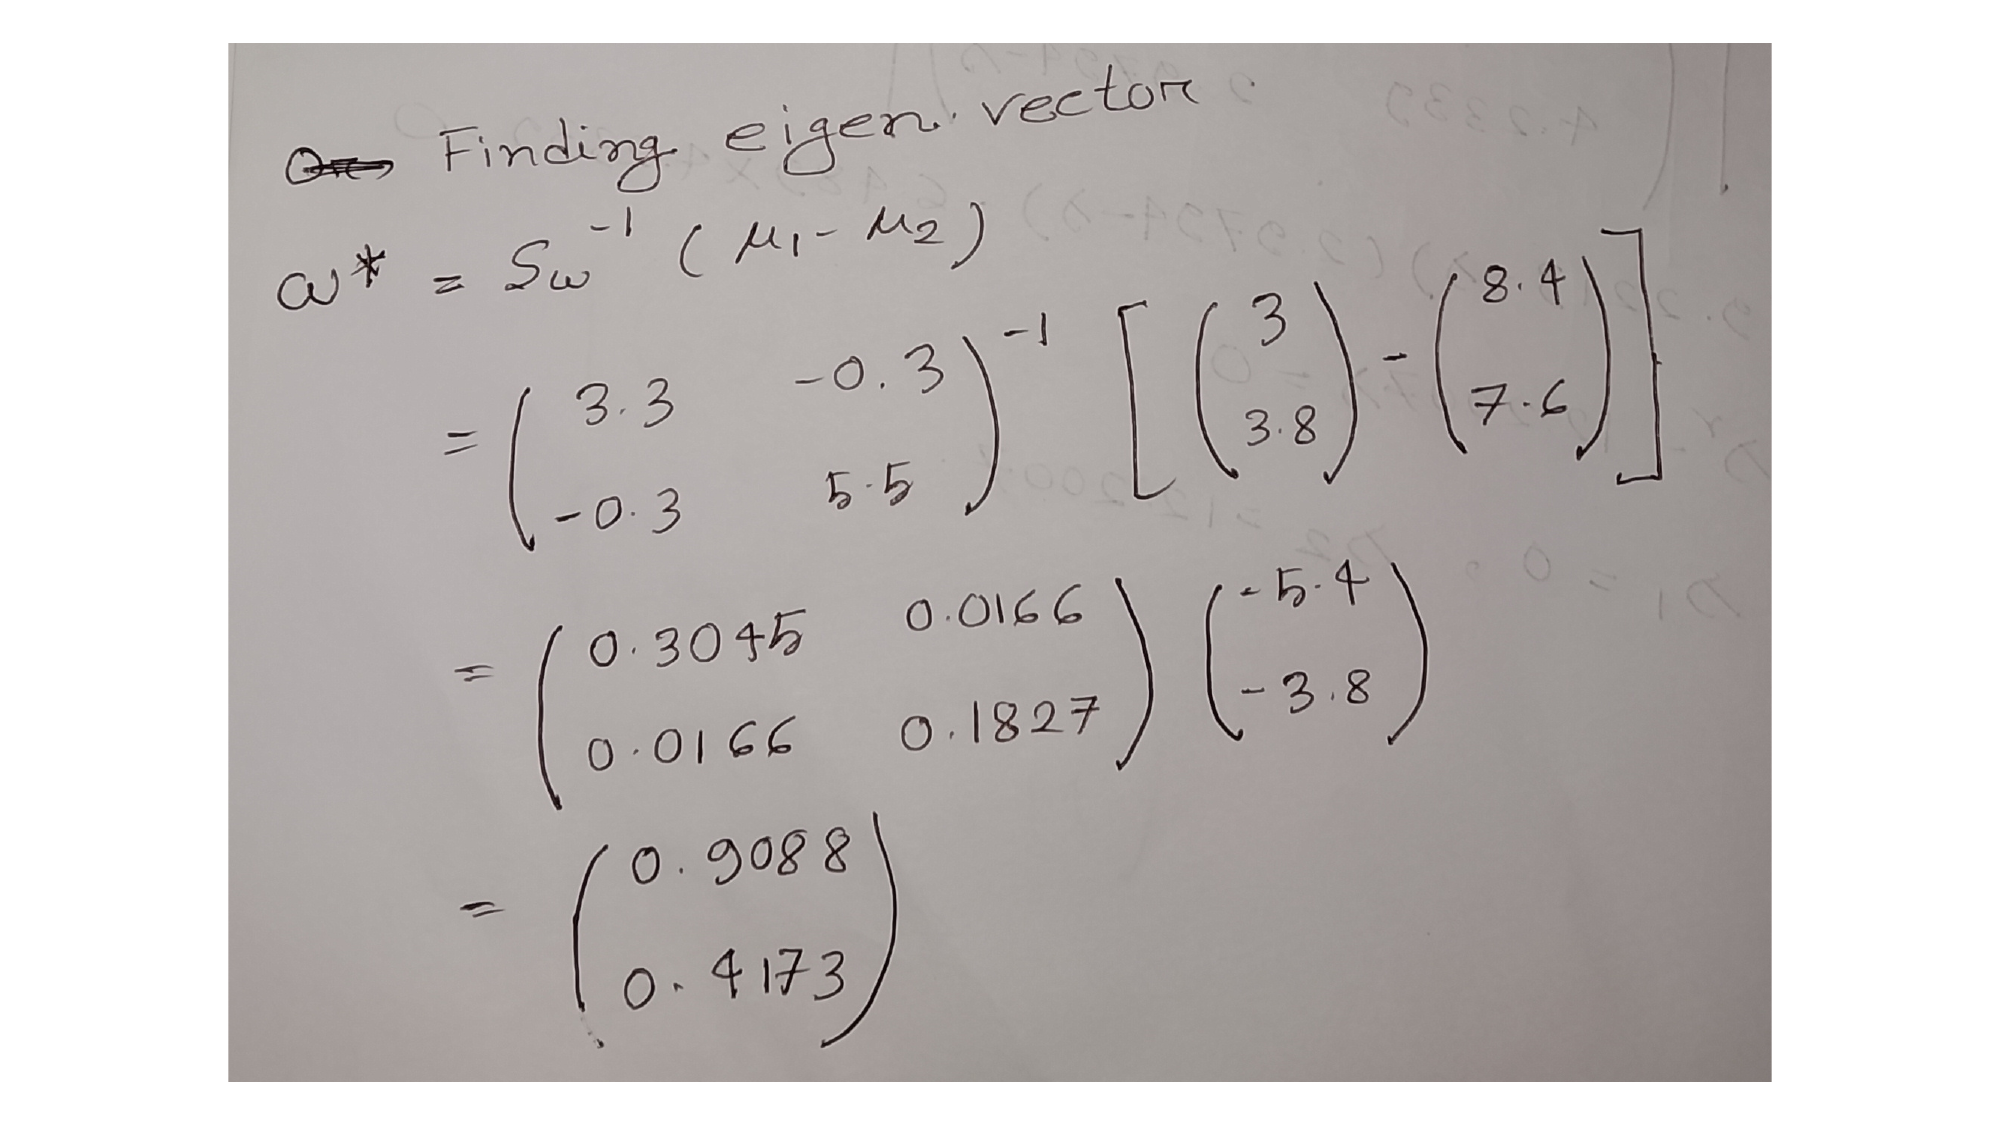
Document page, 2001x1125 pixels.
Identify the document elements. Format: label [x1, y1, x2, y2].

picture [227, 43, 1773, 1082]
